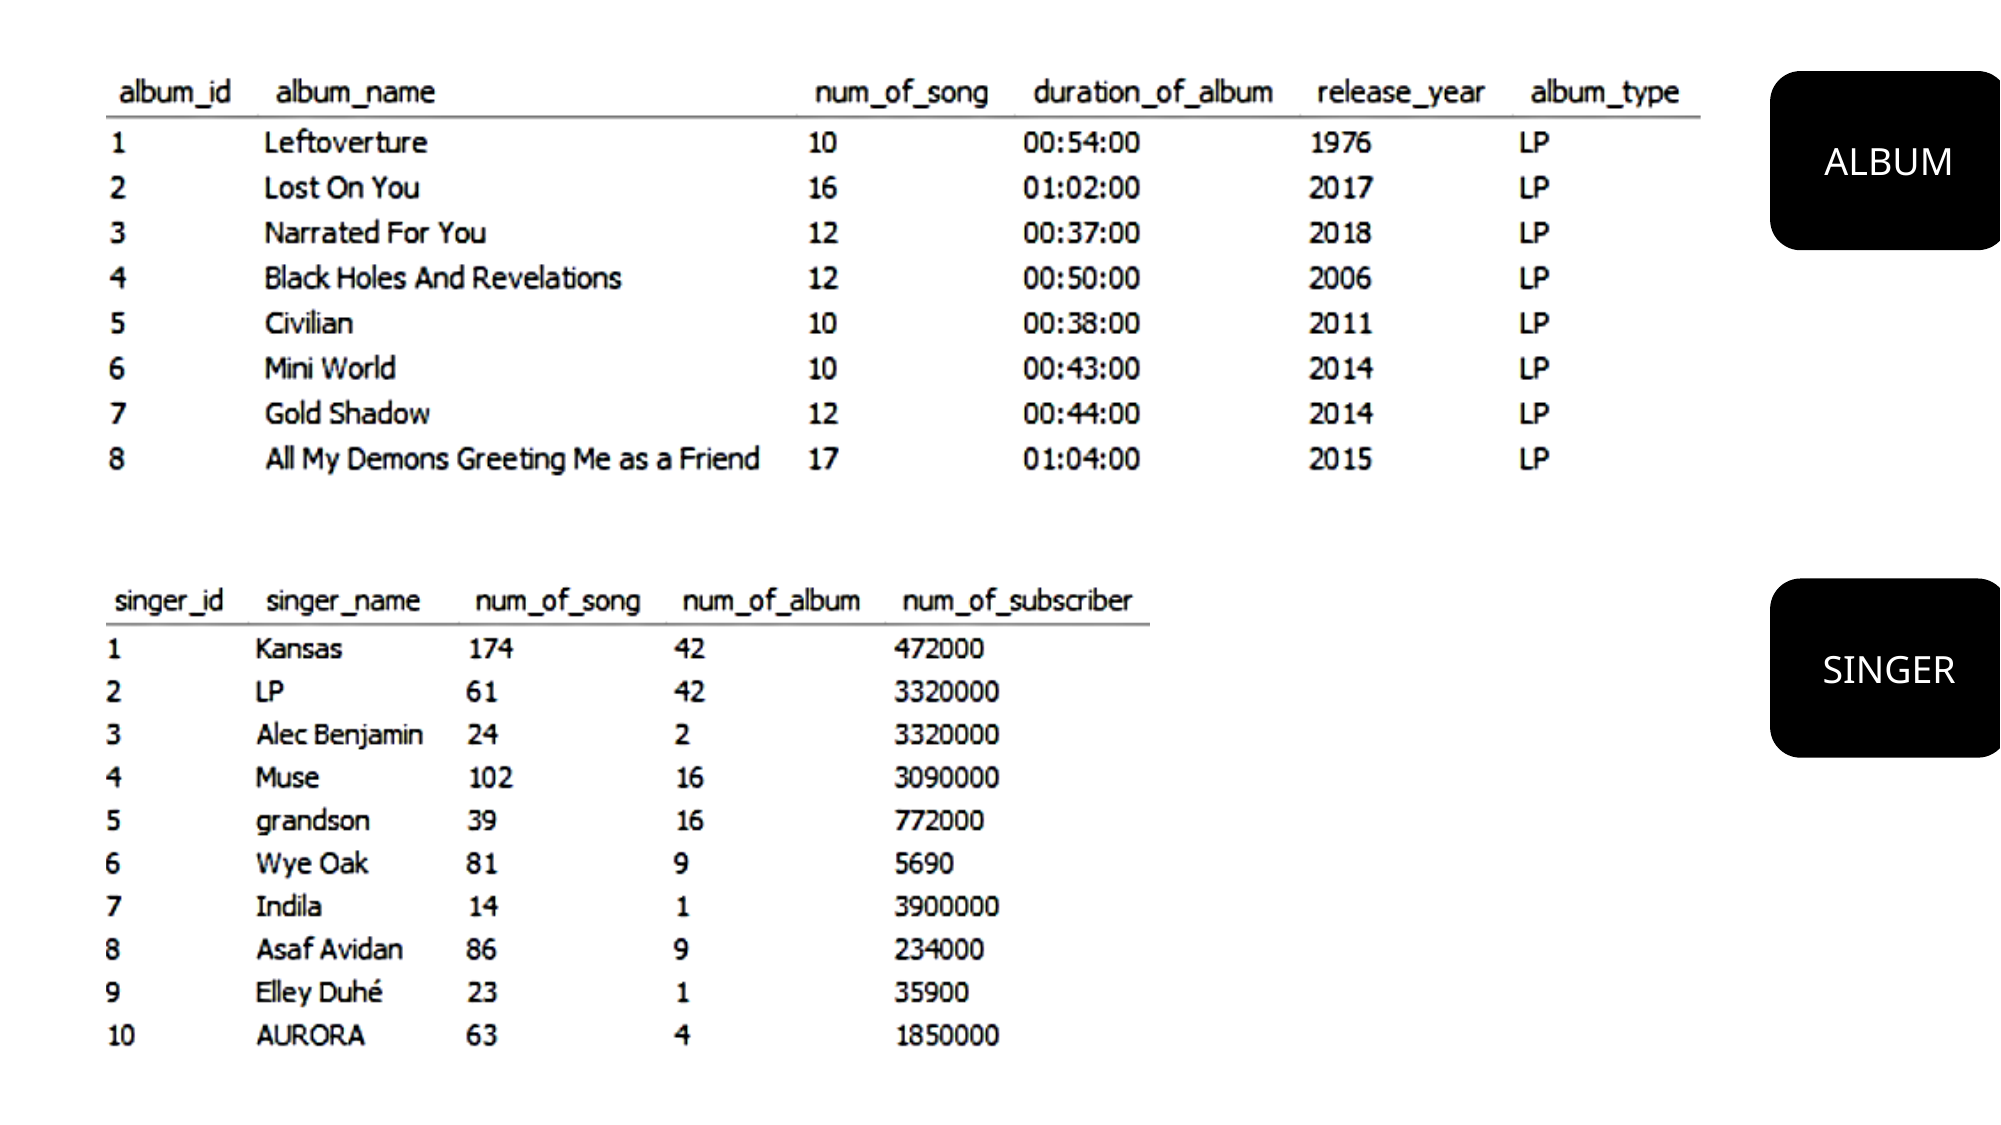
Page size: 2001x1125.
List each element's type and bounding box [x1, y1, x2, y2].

text_box [106, 72, 2000, 1053]
